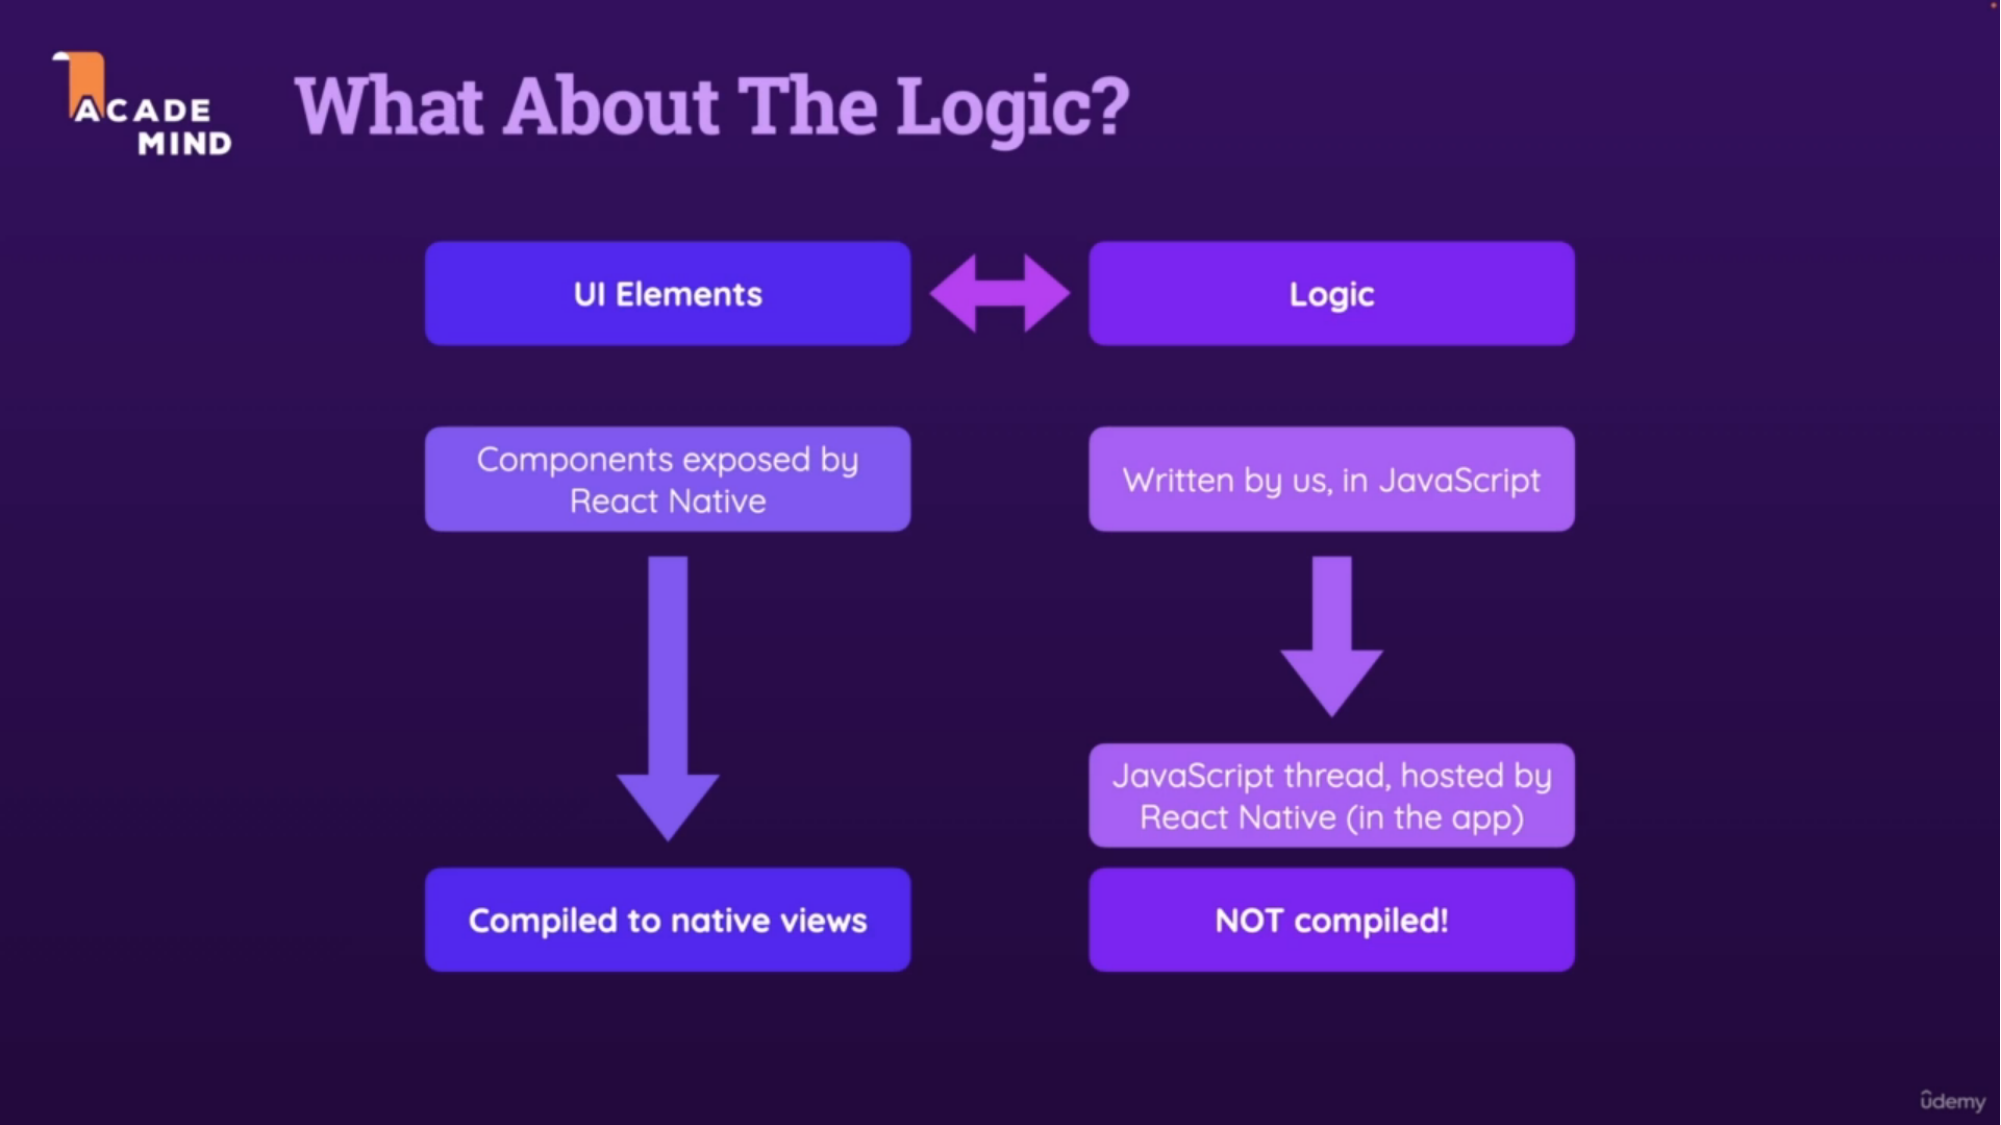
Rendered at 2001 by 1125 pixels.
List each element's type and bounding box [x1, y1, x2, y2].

text_box [1094, 644, 1273, 752]
picture [0, 0, 2000, 1125]
